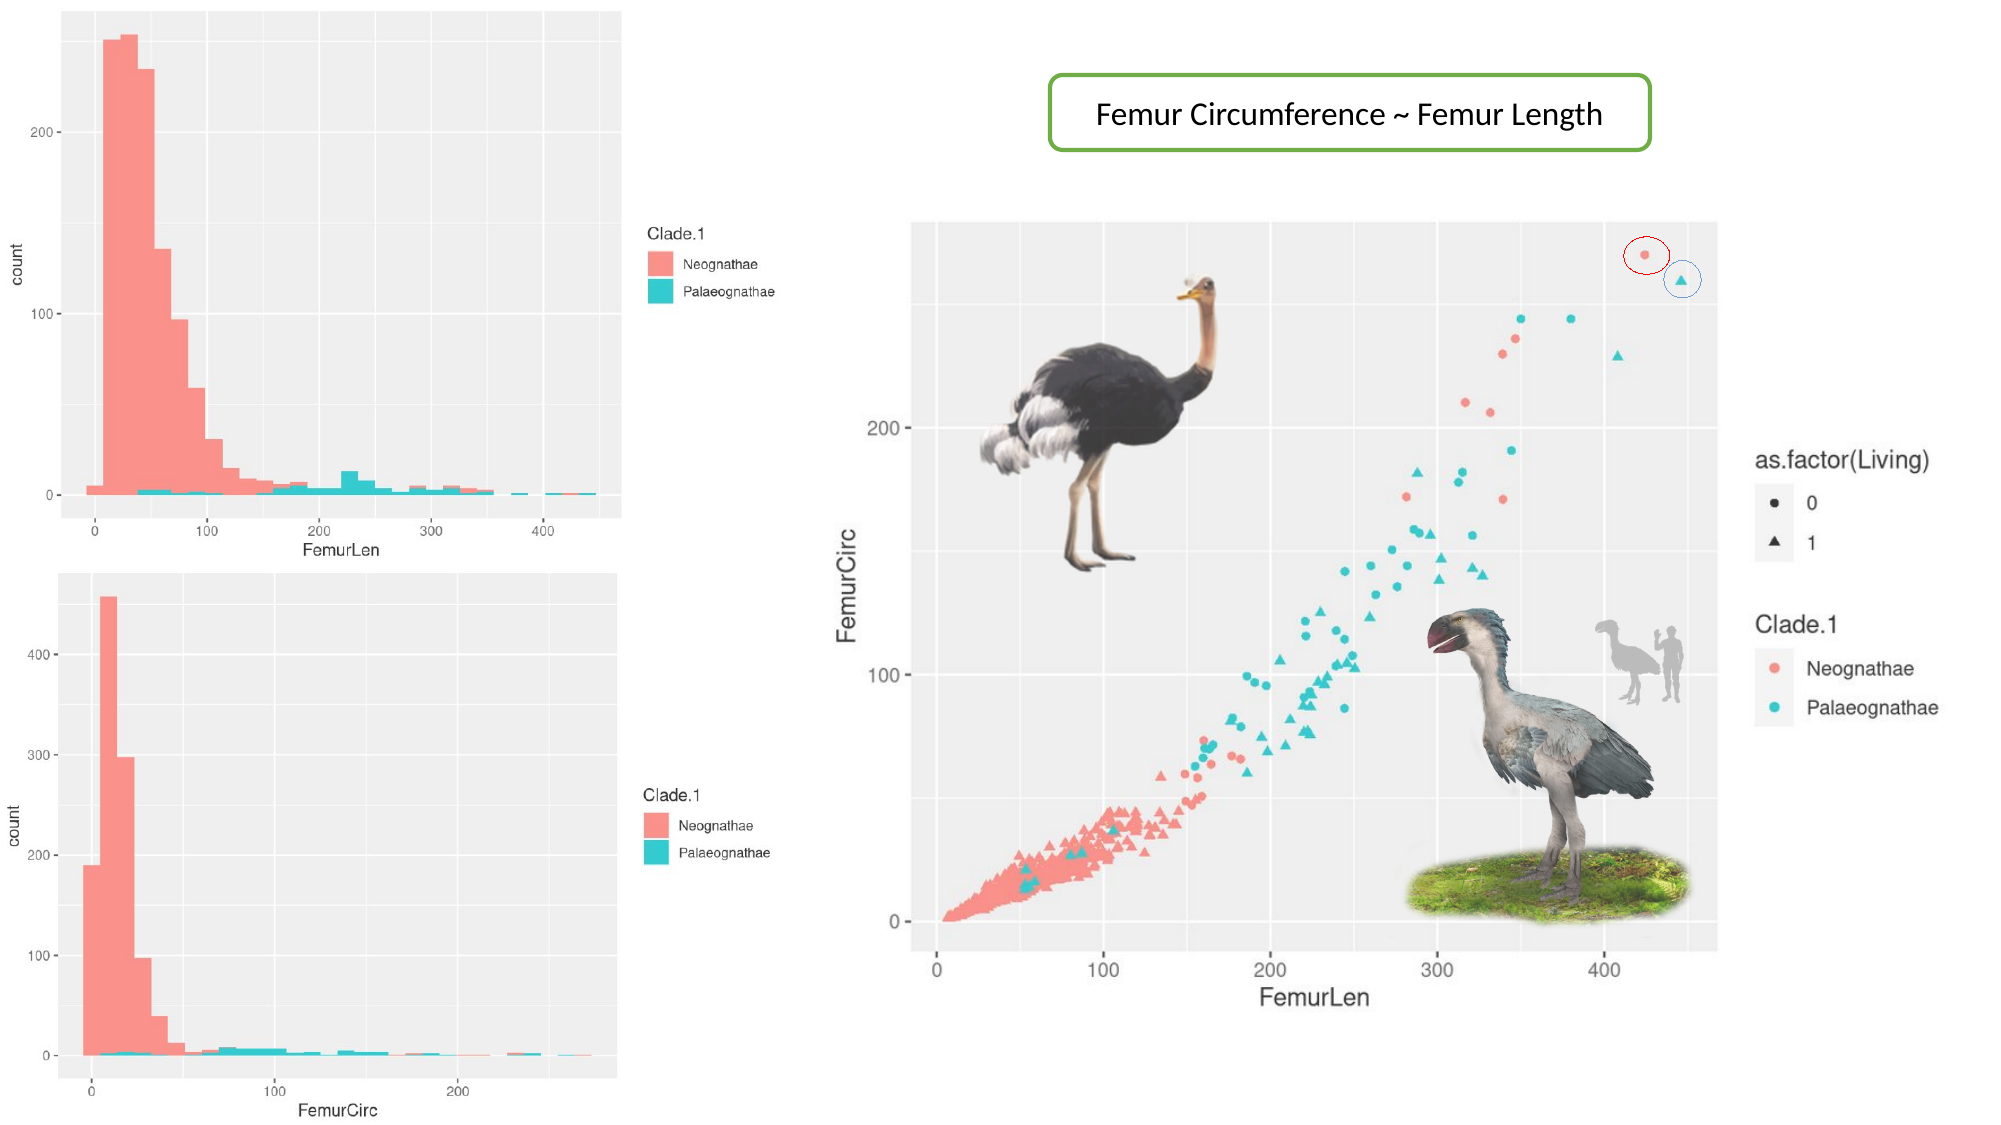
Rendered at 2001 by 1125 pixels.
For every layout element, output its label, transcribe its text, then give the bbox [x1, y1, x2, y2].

picture [824, 215, 1951, 1028]
picture [0, 0, 783, 1125]
text_box Femur Circumference ~ Femur Length [1047, 72, 1653, 153]
